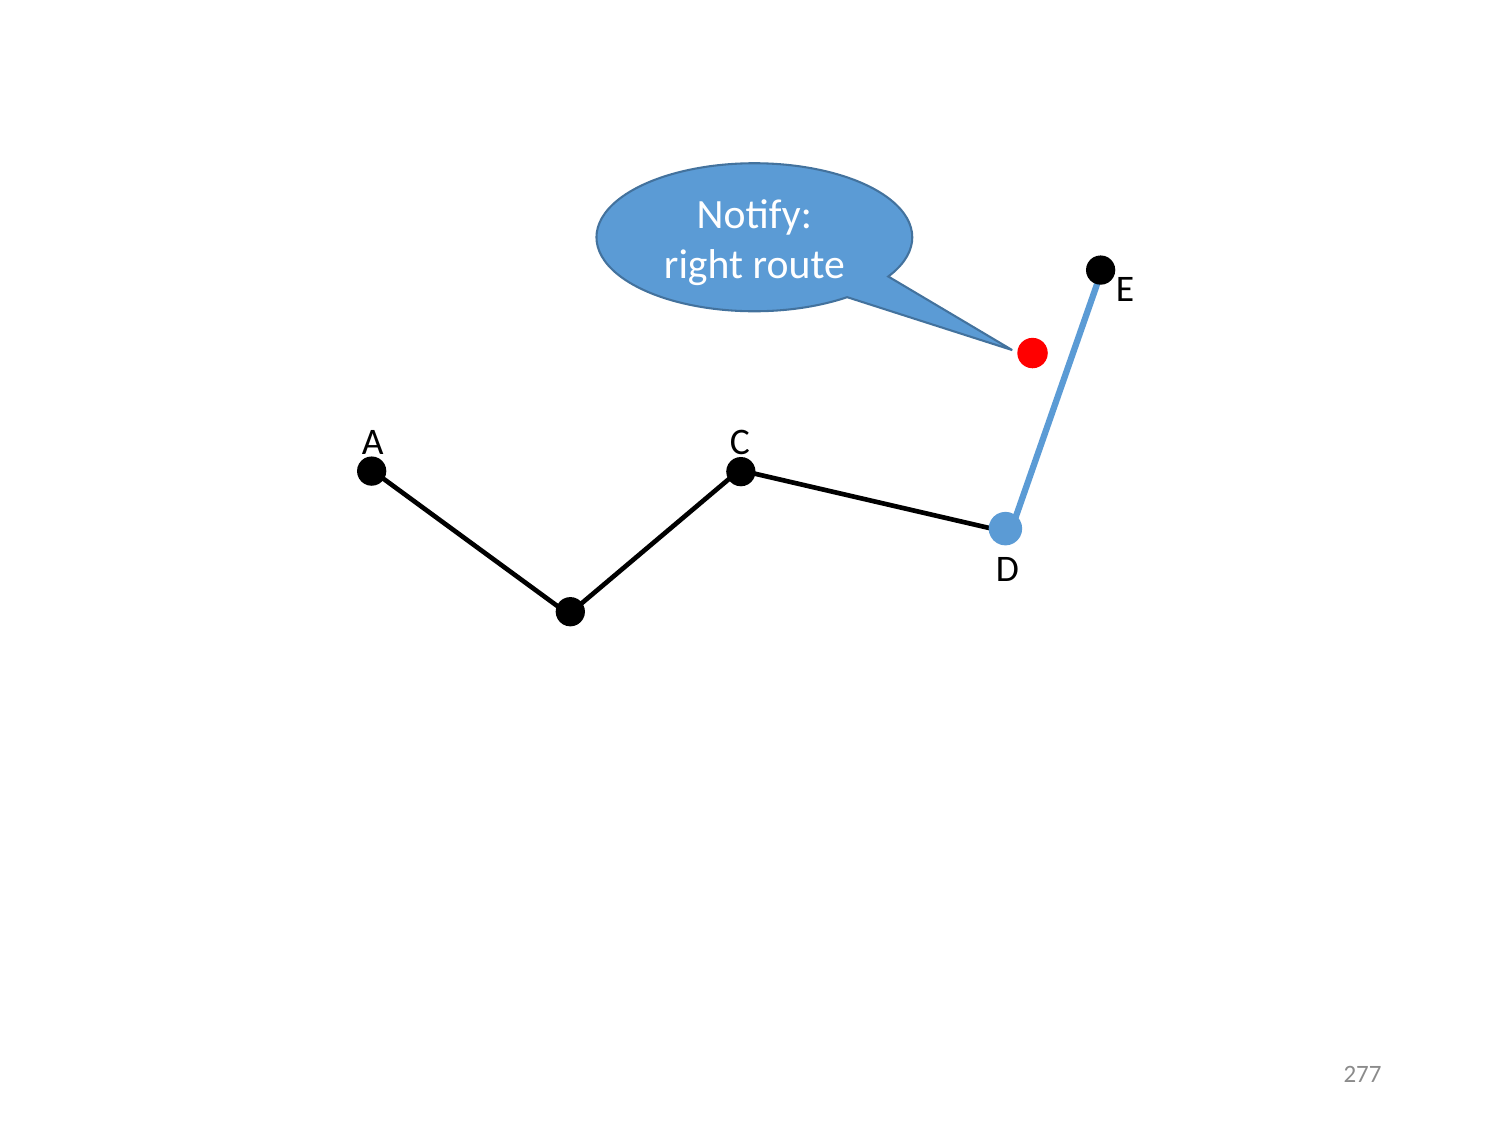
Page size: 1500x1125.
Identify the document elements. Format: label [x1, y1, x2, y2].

slide_number [1059, 1042, 1397, 1103]
text_box [347, 255, 1149, 627]
text_box [595, 162, 1013, 352]
